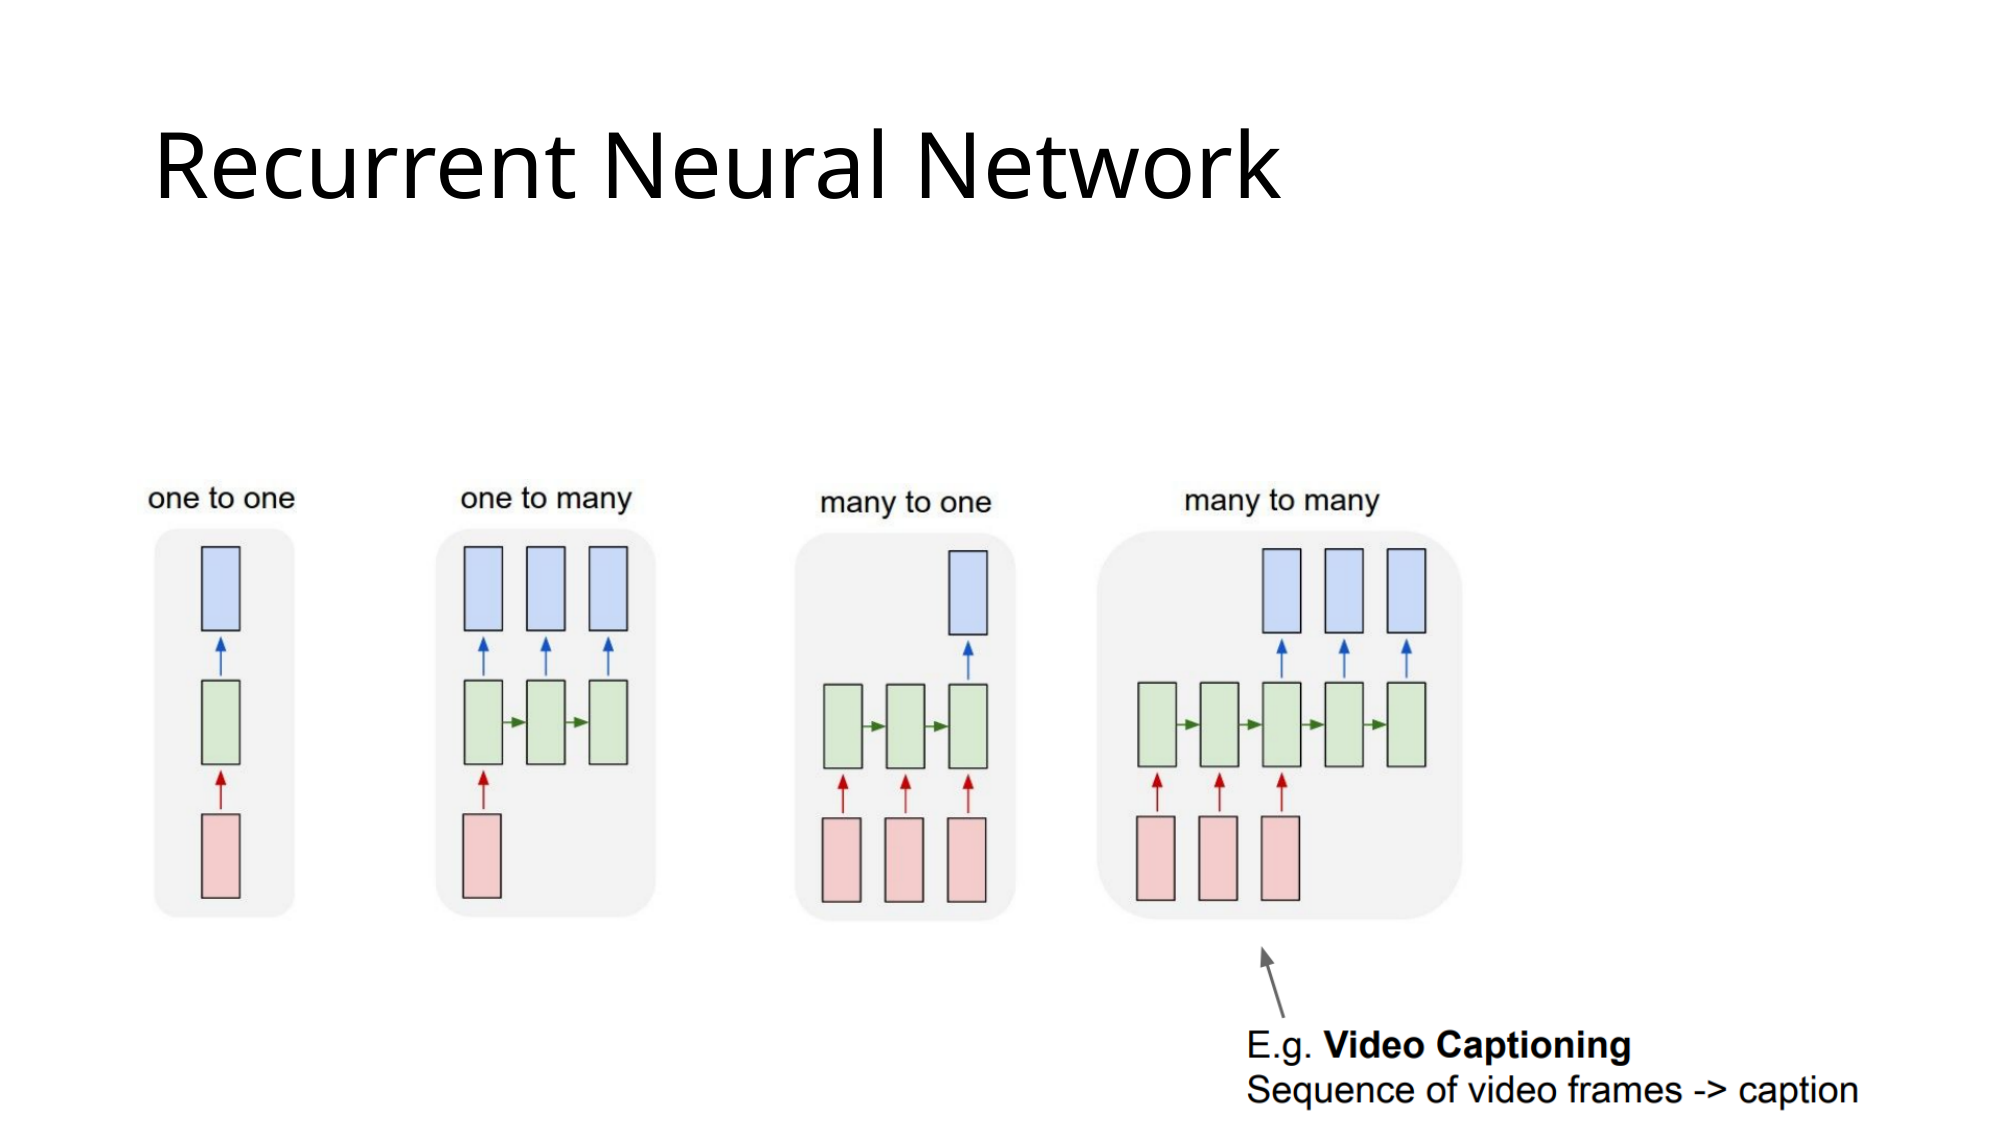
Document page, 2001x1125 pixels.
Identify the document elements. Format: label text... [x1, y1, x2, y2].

picture [136, 477, 298, 924]
picture [1080, 477, 1863, 1118]
picture [411, 478, 669, 927]
picture [782, 478, 1025, 933]
title Recurrent Neural Network [137, 59, 1863, 278]
